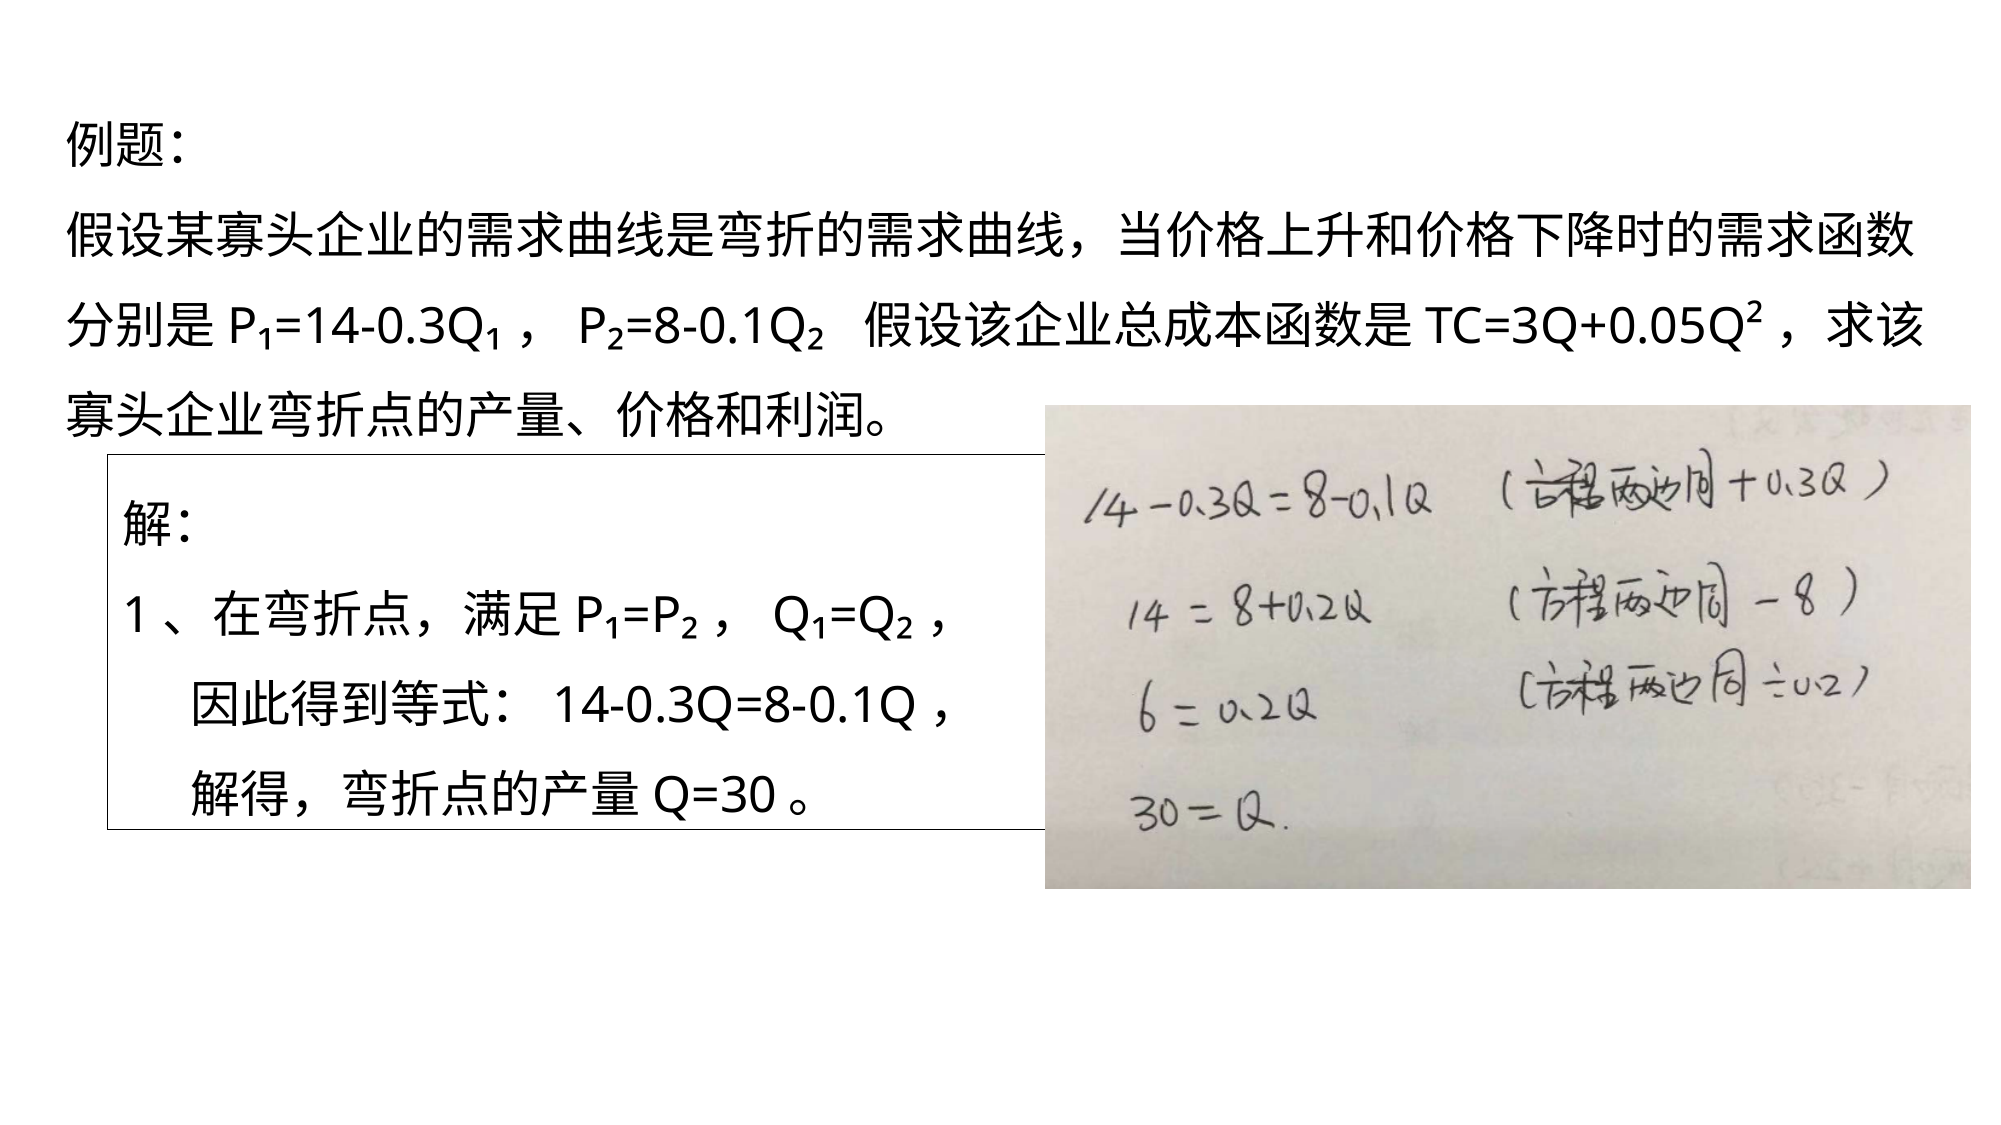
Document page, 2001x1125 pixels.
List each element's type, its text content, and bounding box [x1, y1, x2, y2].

text_box 例题： 假设某寡头企业的需求曲线是弯折的需求曲线，当价格上升和价格下降时的需求函数分别是P₁=14-0.3Q₁，P₂=8-0.1Q₂ 假设该企业总成本函数是TC=3Q+0.05Q²，求该寡头企业弯折点的产量、价格和利润。 [50, 76, 1971, 451]
picture [1045, 405, 1971, 889]
text_box 解： 1、在弯折点，满足P₁=P₂，Q₁=Q₂， 因此得到等式：14-0.3Q=8-0.1Q， 解得，弯折点的产量Q=30。 [107, 454, 1045, 830]
